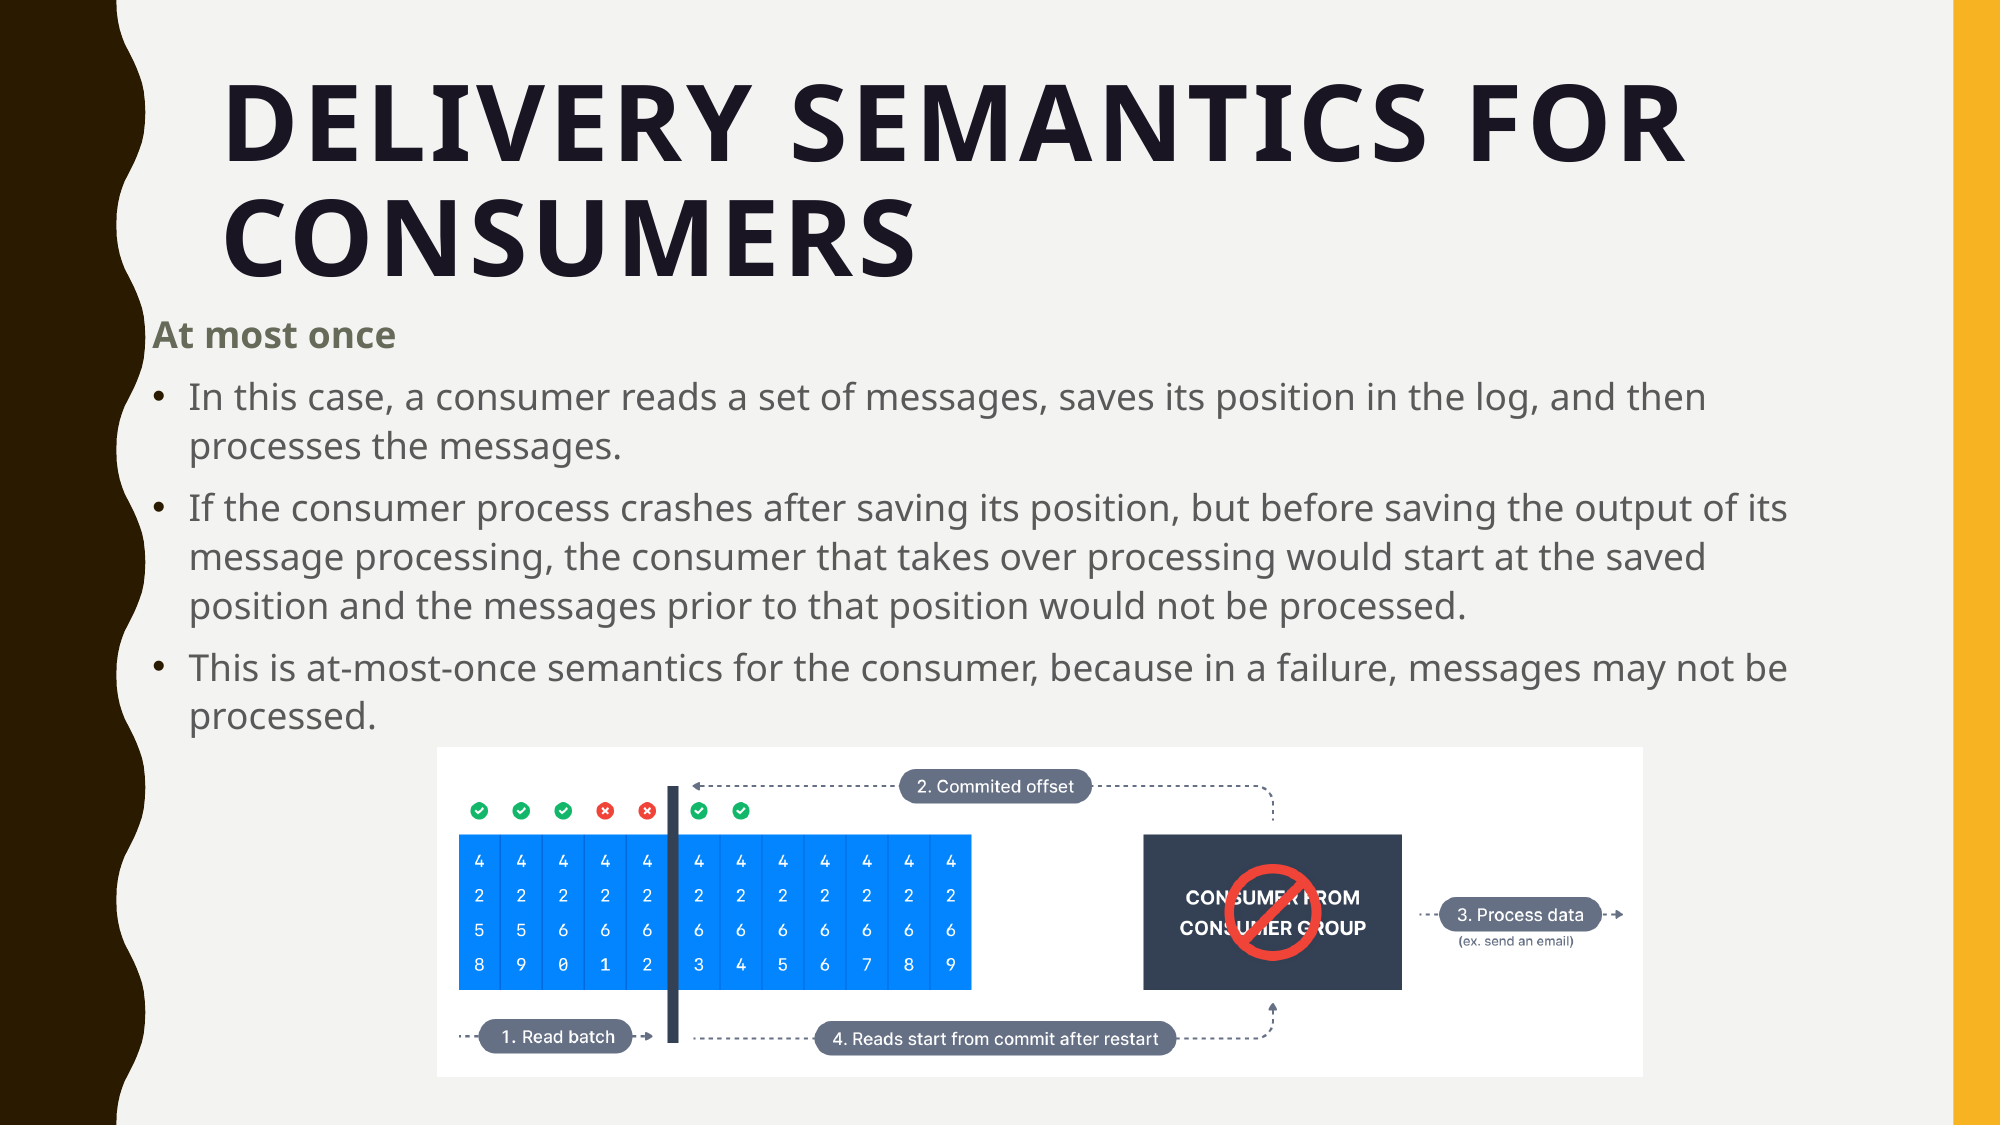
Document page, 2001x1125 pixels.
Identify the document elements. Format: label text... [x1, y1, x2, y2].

picture [437, 747, 1643, 1077]
list At most once In this case, a consumer reads a set of messages, saves its position in the log, and then processes the messages. If the consumer process crashes after saving its position, but before saving the output of its message processing, the consumer that takes over processing would start at the saved position and the messages prior to that position would not be processed. This is at-most-once semantics for the consumer, because in a failure, messages may not be processed. [137, 299, 1841, 748]
title Delivery semantics for consumers [205, 62, 1875, 308]
